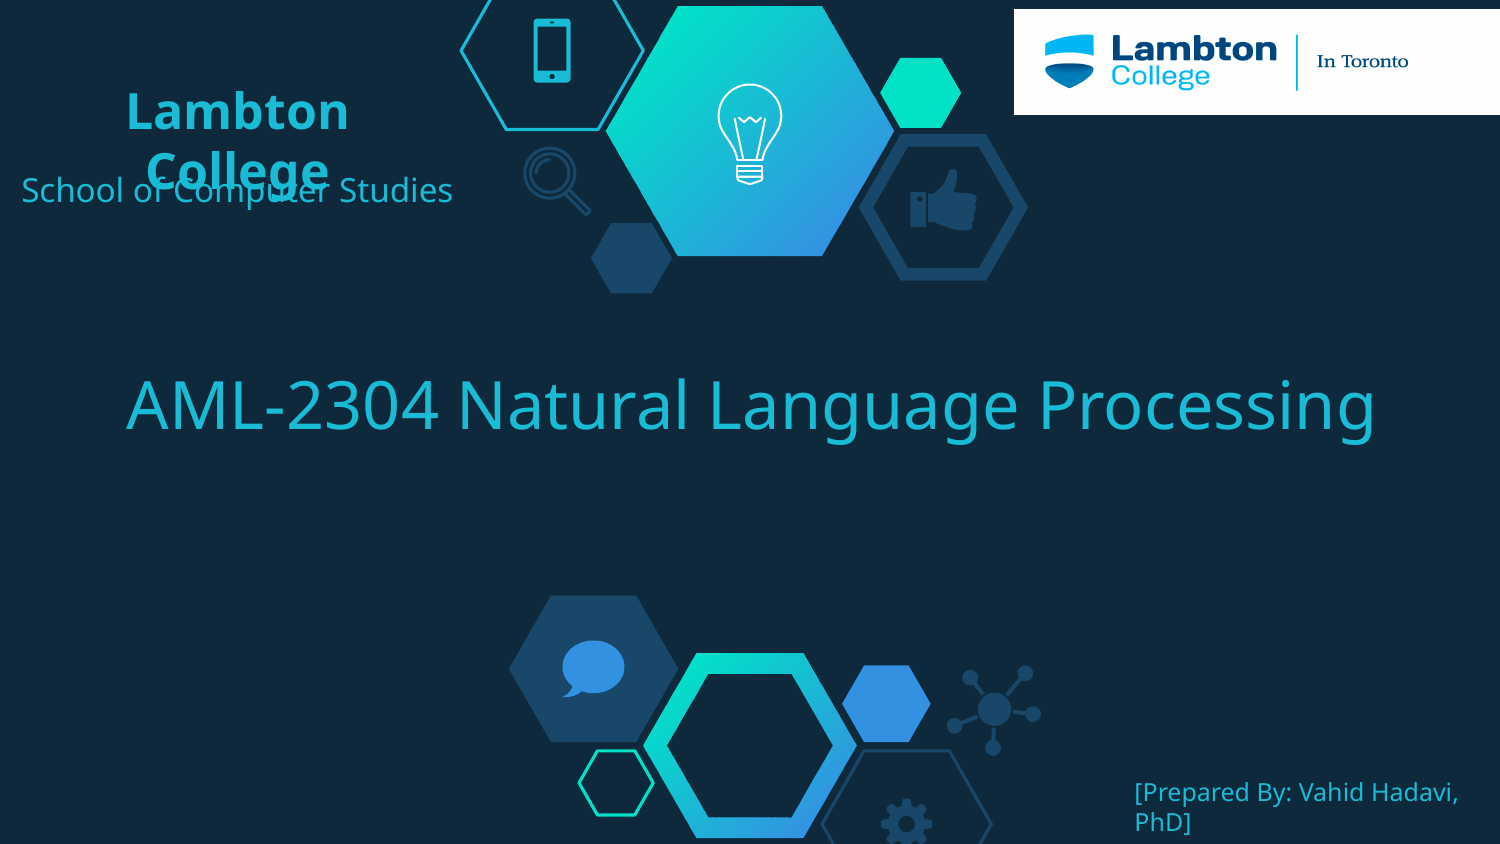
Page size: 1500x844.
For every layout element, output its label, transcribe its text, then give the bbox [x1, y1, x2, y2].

text_box Lambton College [13, 46, 462, 139]
title AML-2304 Natural Language Processing [22, 307, 1483, 499]
text_box [Prepared By: Vahid Hadavi, PhD] [1119, 778, 1500, 835]
text_box School of Computer Studies [4, 139, 472, 239]
picture [1014, 9, 1500, 116]
